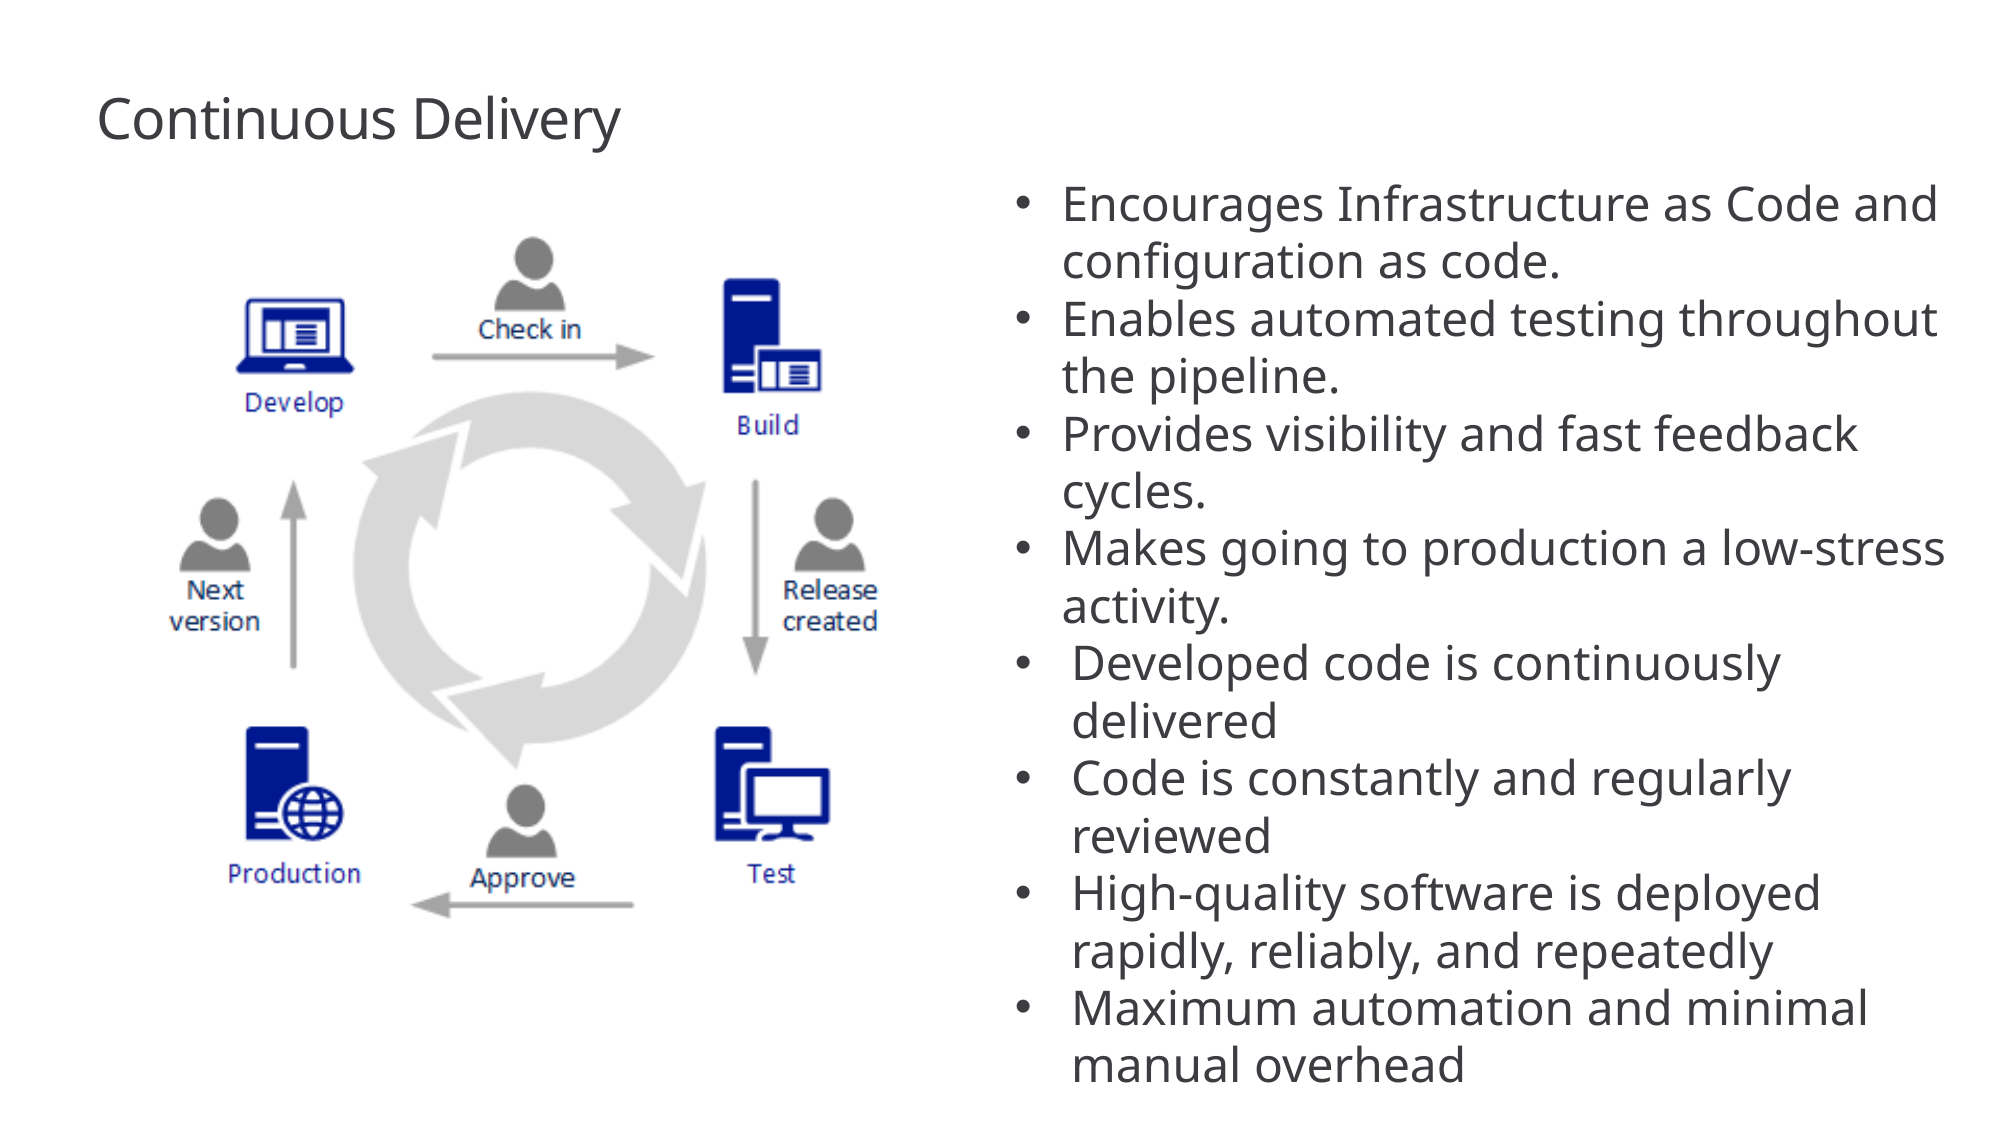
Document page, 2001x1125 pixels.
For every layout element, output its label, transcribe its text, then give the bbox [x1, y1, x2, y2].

text_box Encourages Infrastructure as Code and configuration as code. Enables automated testing throughout the pipeline. Provides visibility and fast feedback cycles. Makes going to production a low-stress activity. Developed code is continuously delivered Code is constantly and regularly reviewed High-quality software is deployed rapidly, reliably, and repeatedly Maximum automation and minimal manual overhead [999, 165, 2000, 1125]
picture [153, 234, 903, 921]
title Continuous Delivery [96, 75, 1904, 166]
